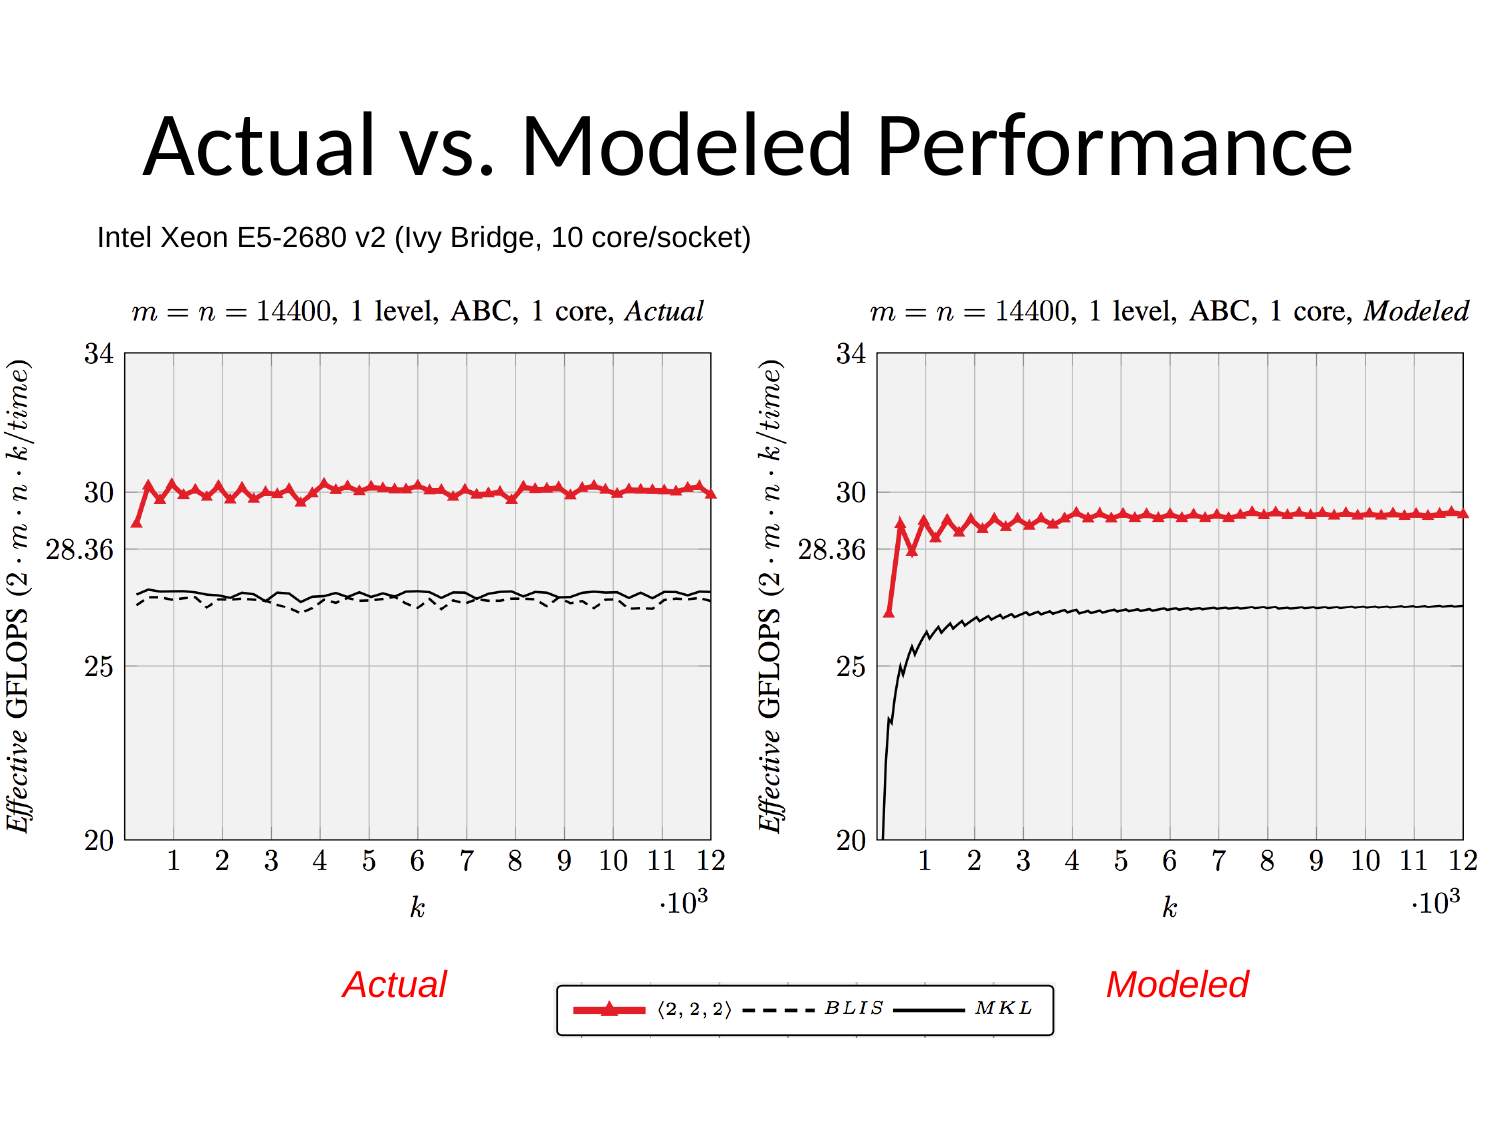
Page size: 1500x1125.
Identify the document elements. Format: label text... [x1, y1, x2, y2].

title Actual vs. Modeled Performance [75, 45, 1425, 233]
picture [553, 981, 1056, 1038]
picture [1, 286, 1500, 927]
text_box Intel Xeon E5-2680 v2 (Ivy Bridge, 10 core/socket) [82, 210, 1108, 261]
text_box Modeled [1091, 952, 1500, 1013]
text_box Actual [328, 952, 787, 1013]
